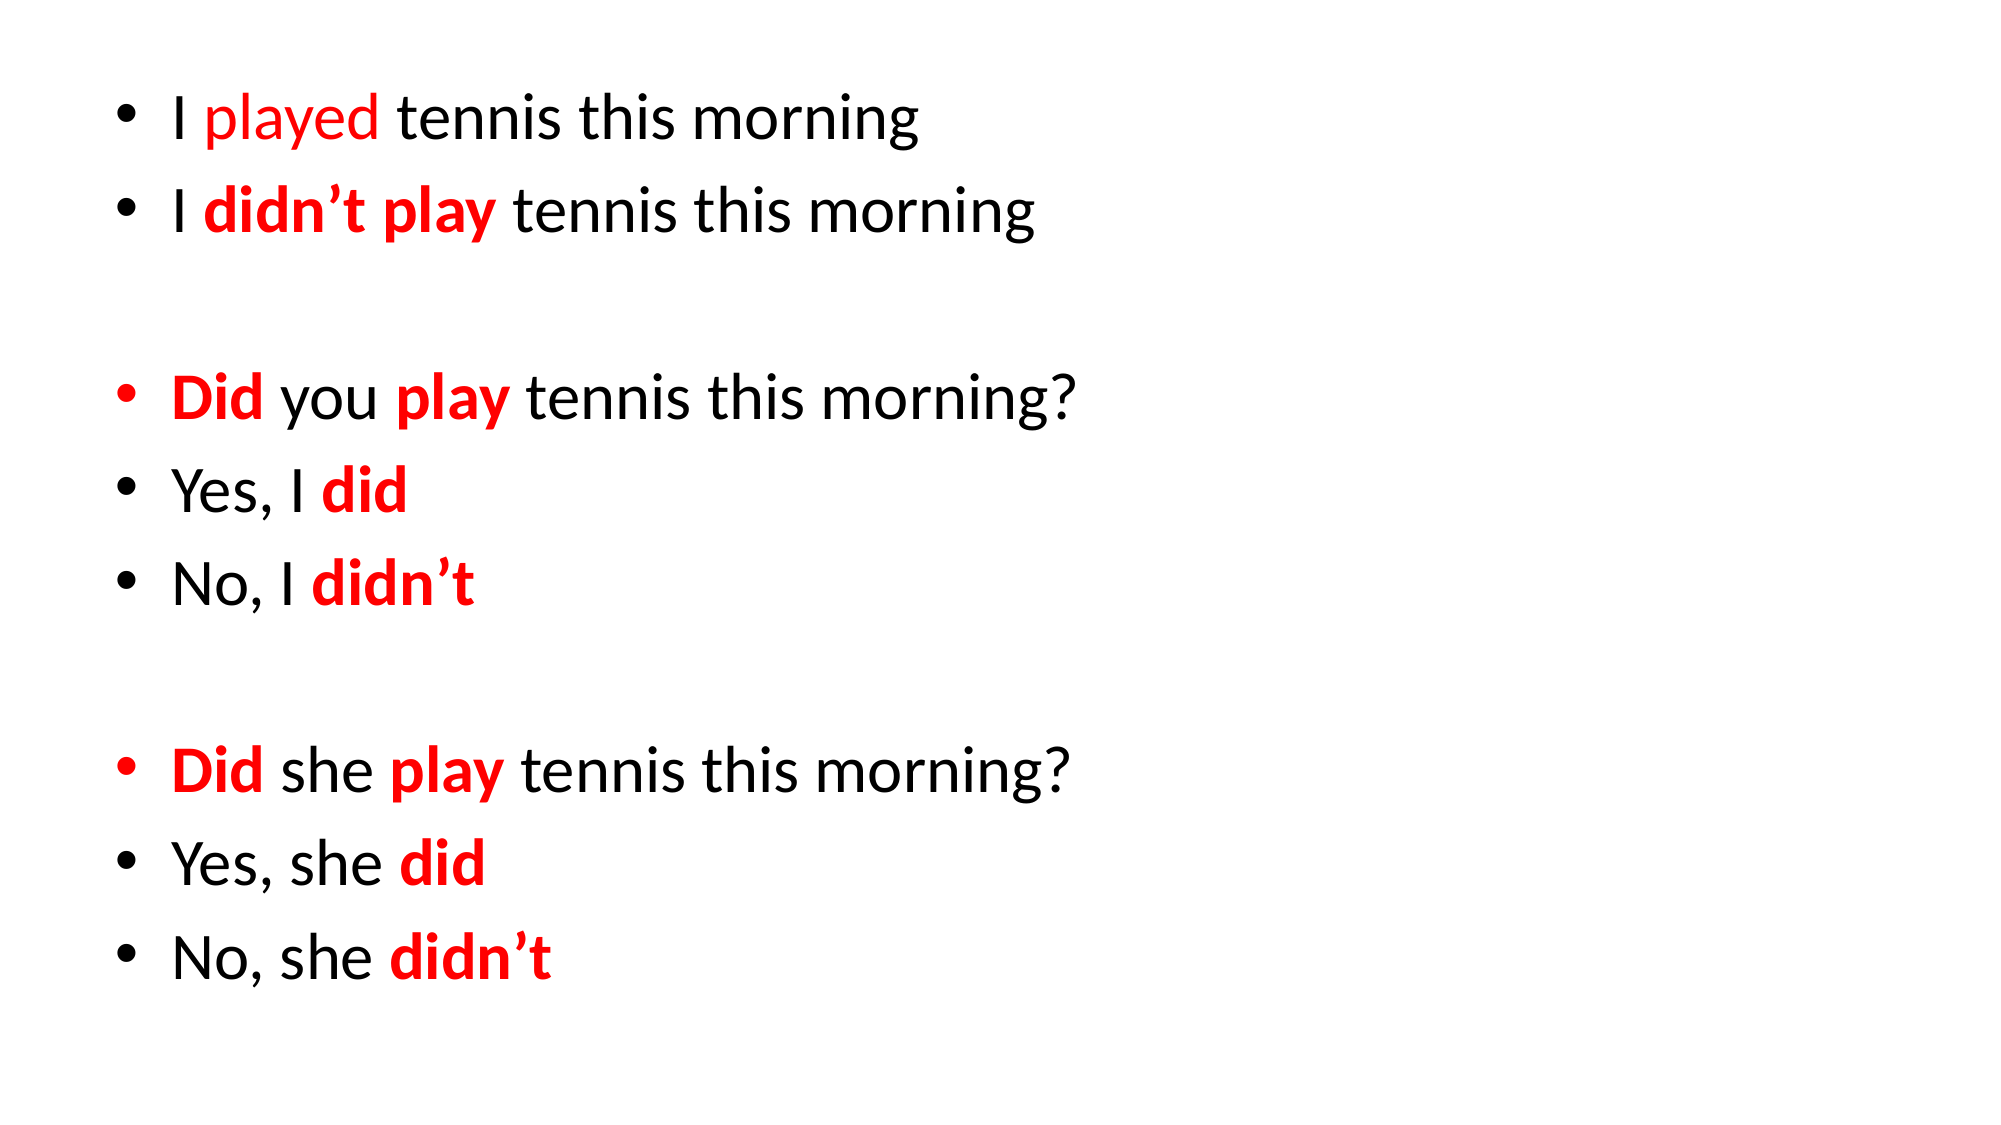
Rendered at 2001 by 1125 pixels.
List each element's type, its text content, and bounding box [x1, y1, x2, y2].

list I played tennis this morning I didn’t play tennis this morning Did you play tennis this morning? Yes, I did No, I didn’t Did she play tennis this morning? Yes, she did No, she didn’t [99, 65, 1900, 1068]
